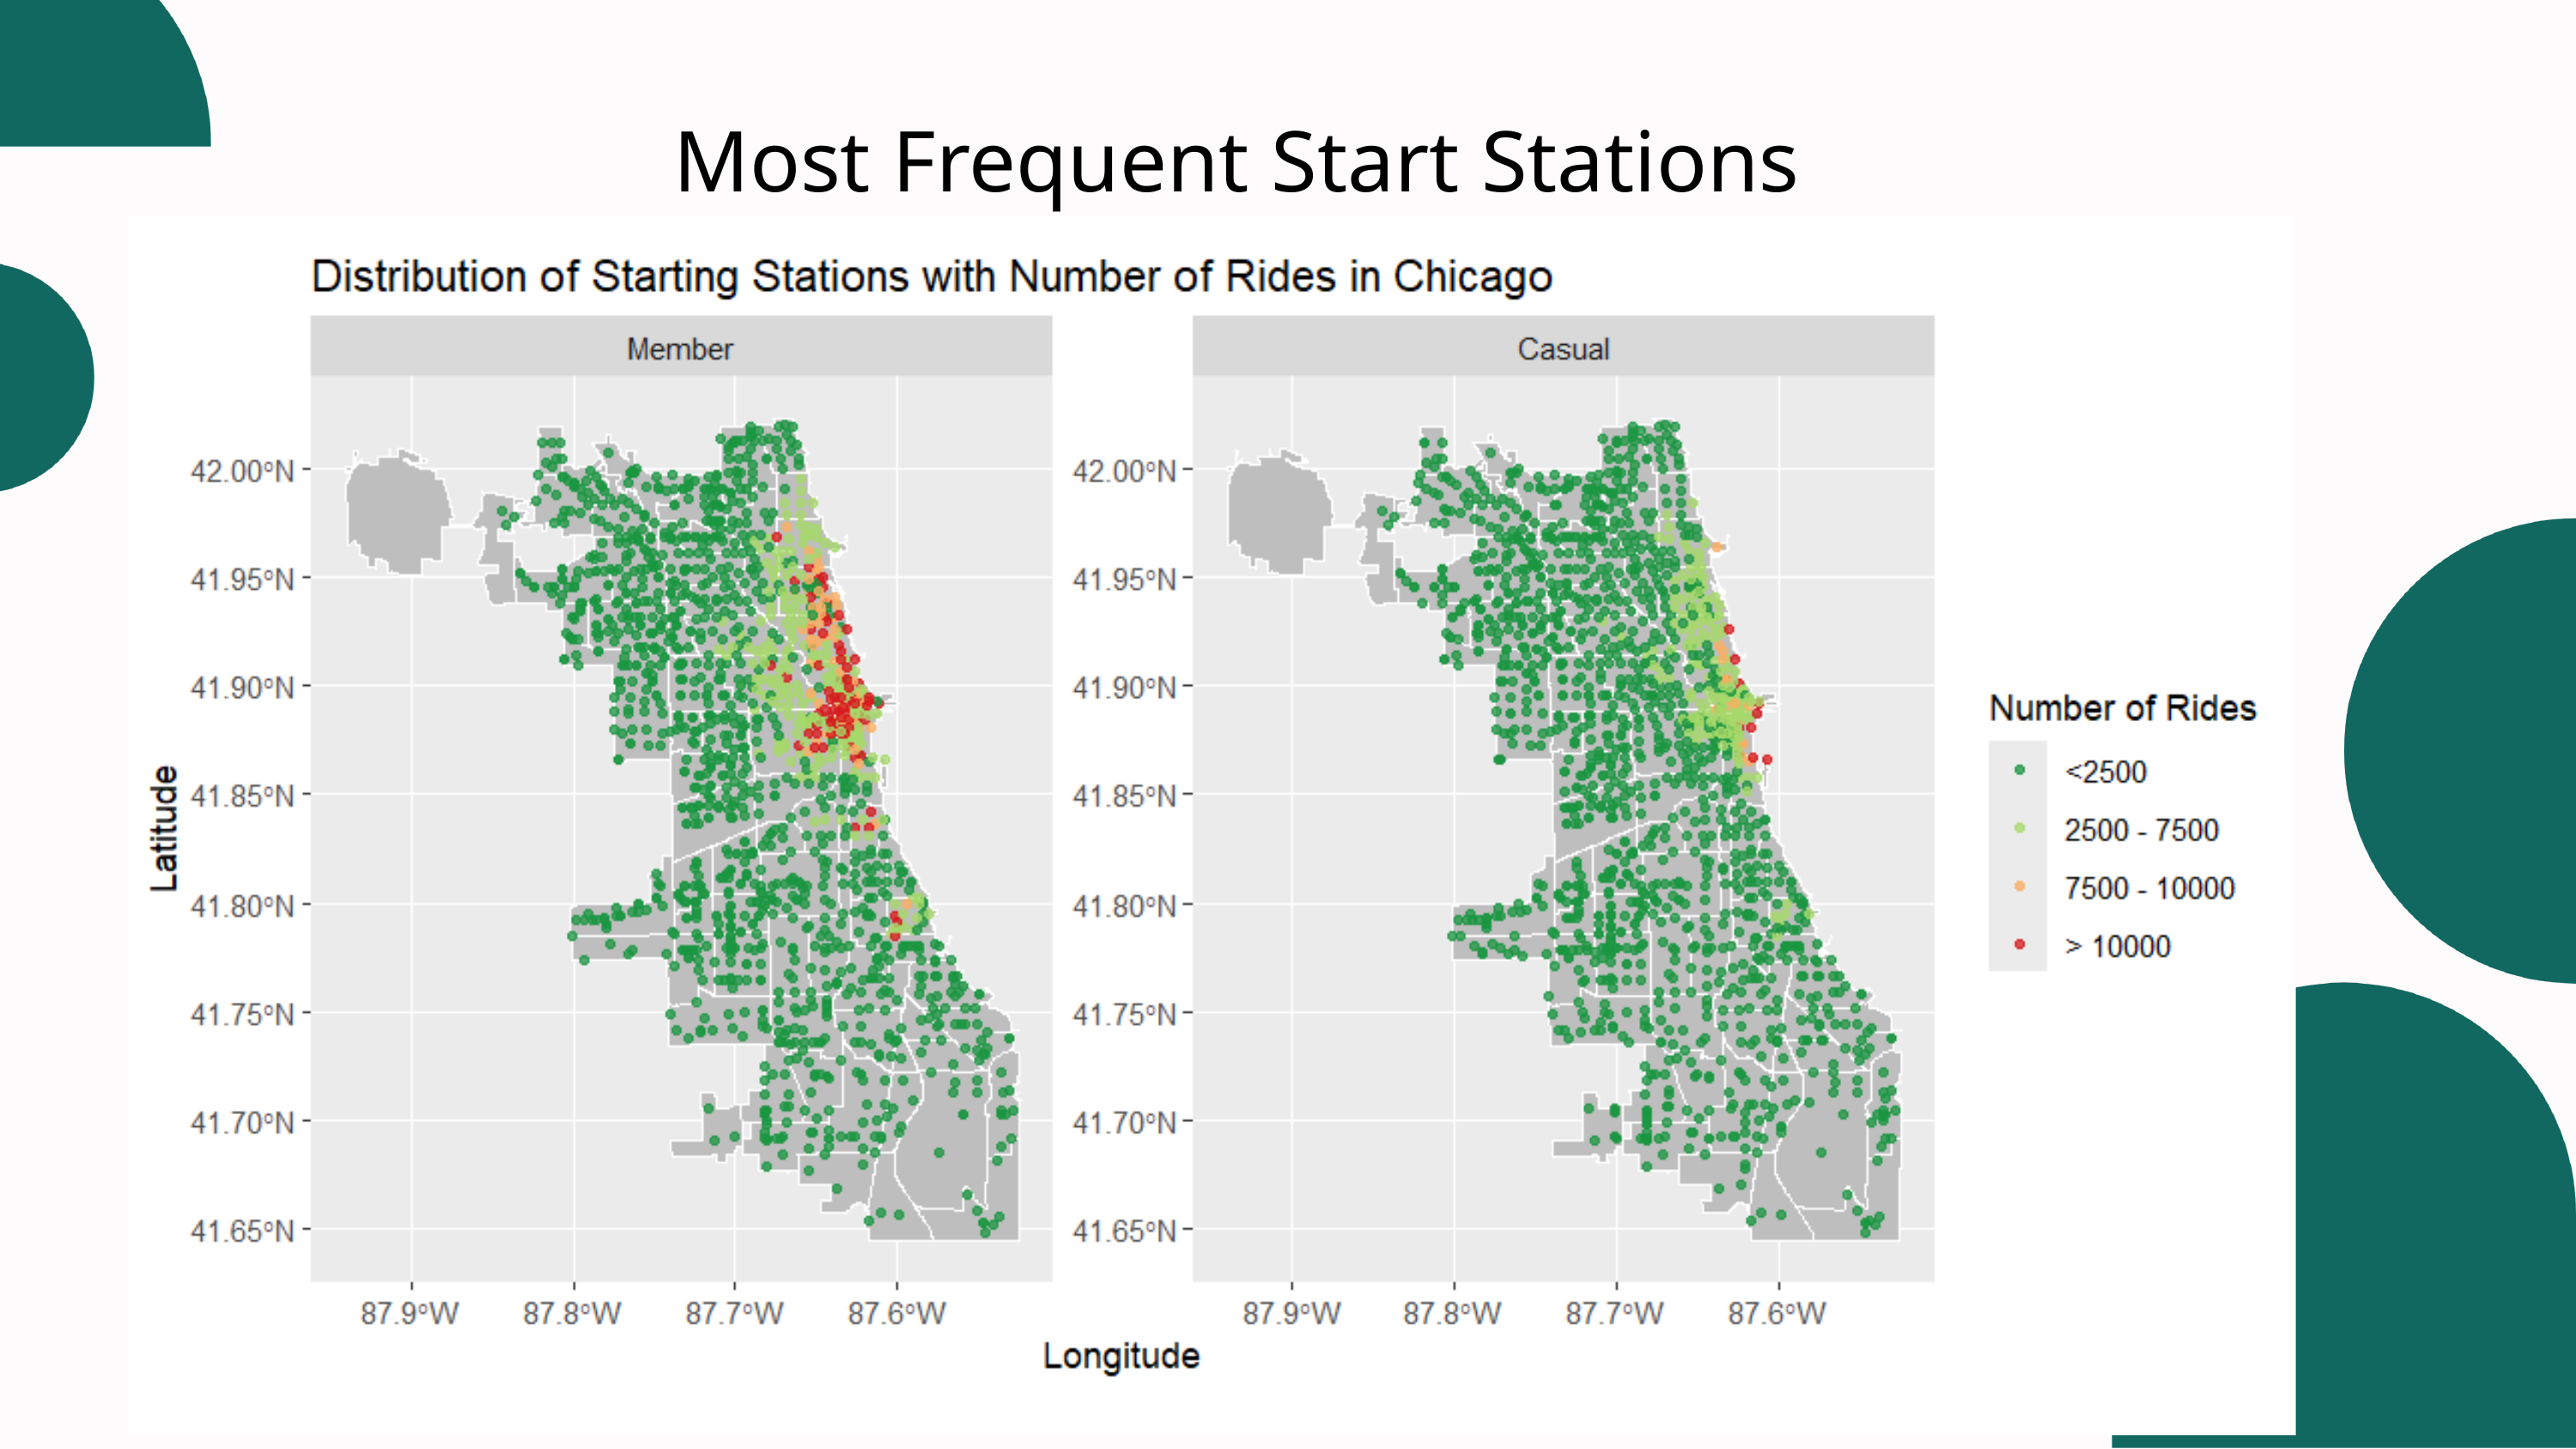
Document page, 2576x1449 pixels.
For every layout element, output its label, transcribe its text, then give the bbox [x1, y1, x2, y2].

text_box [2111, 517, 2576, 1449]
text_box Most Frequent Start Stations [660, 101, 1814, 214]
picture [128, 216, 2296, 1435]
text_box [0, 0, 211, 494]
